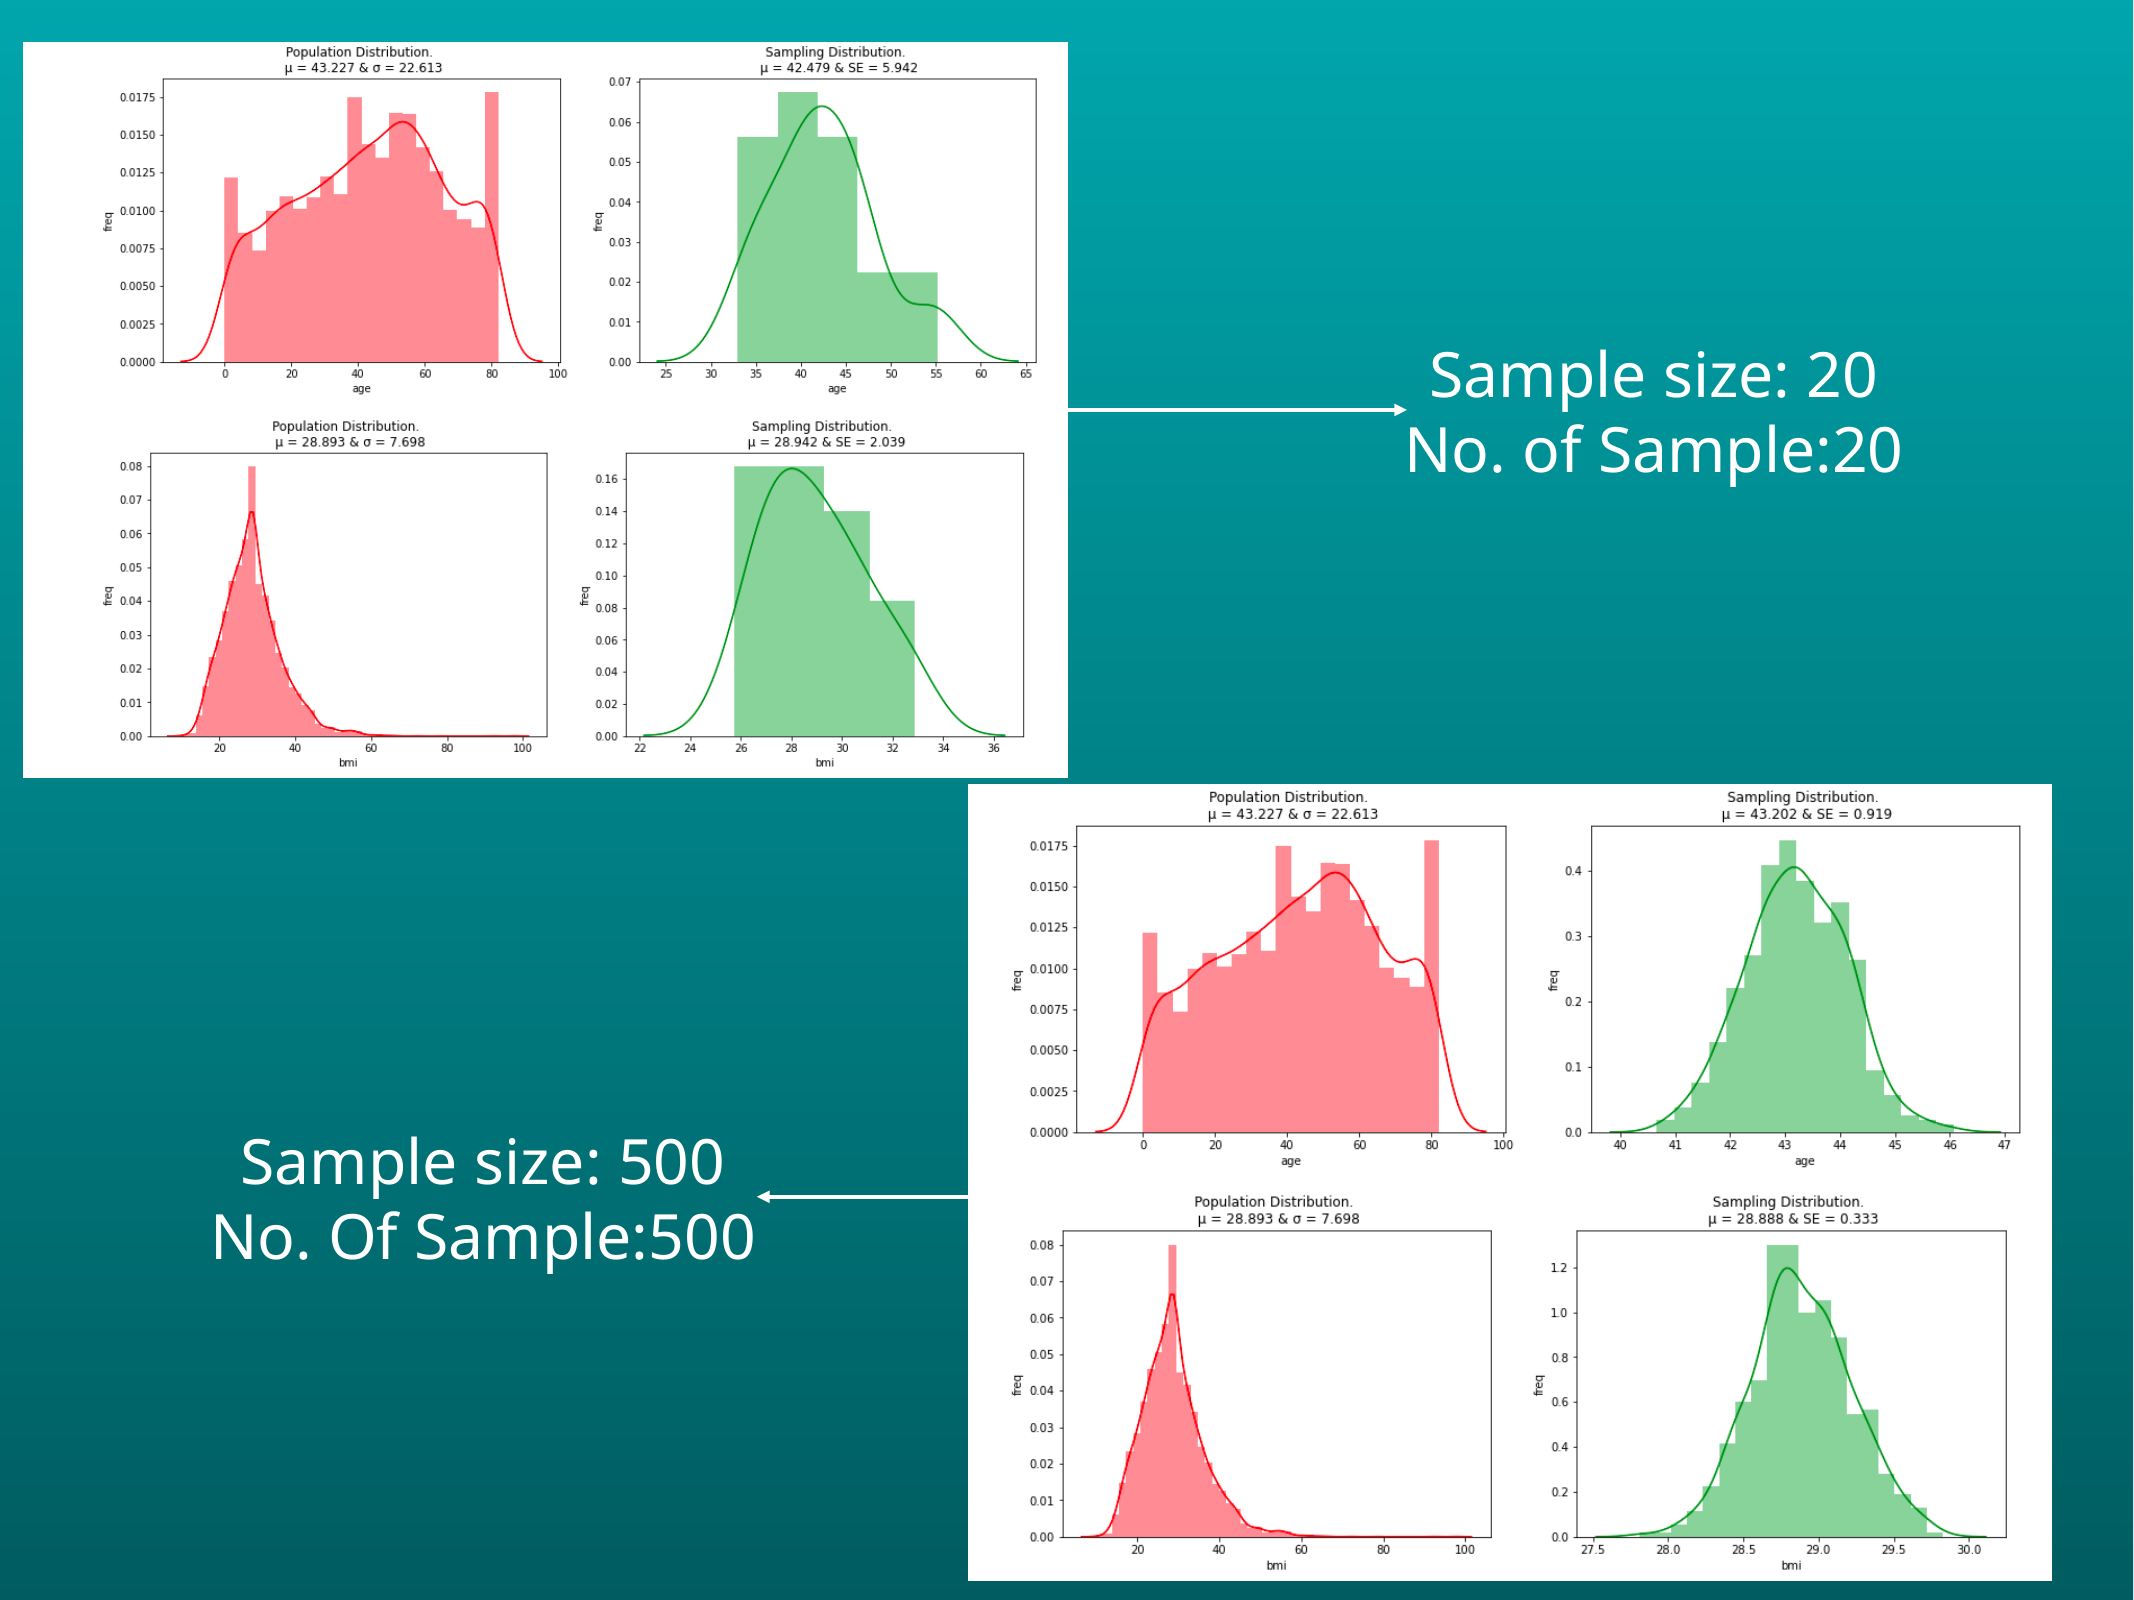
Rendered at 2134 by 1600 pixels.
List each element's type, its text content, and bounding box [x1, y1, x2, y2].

text_box Sample size: 500 No. Of Sample:500 [201, 1113, 765, 1281]
text_box Sample size: 20 No. of Sample:20 [1395, 326, 1913, 494]
text_box [756, 1190, 957, 1203]
picture [22, 41, 1068, 778]
picture [968, 783, 2052, 1581]
text_box [1078, 403, 1407, 417]
